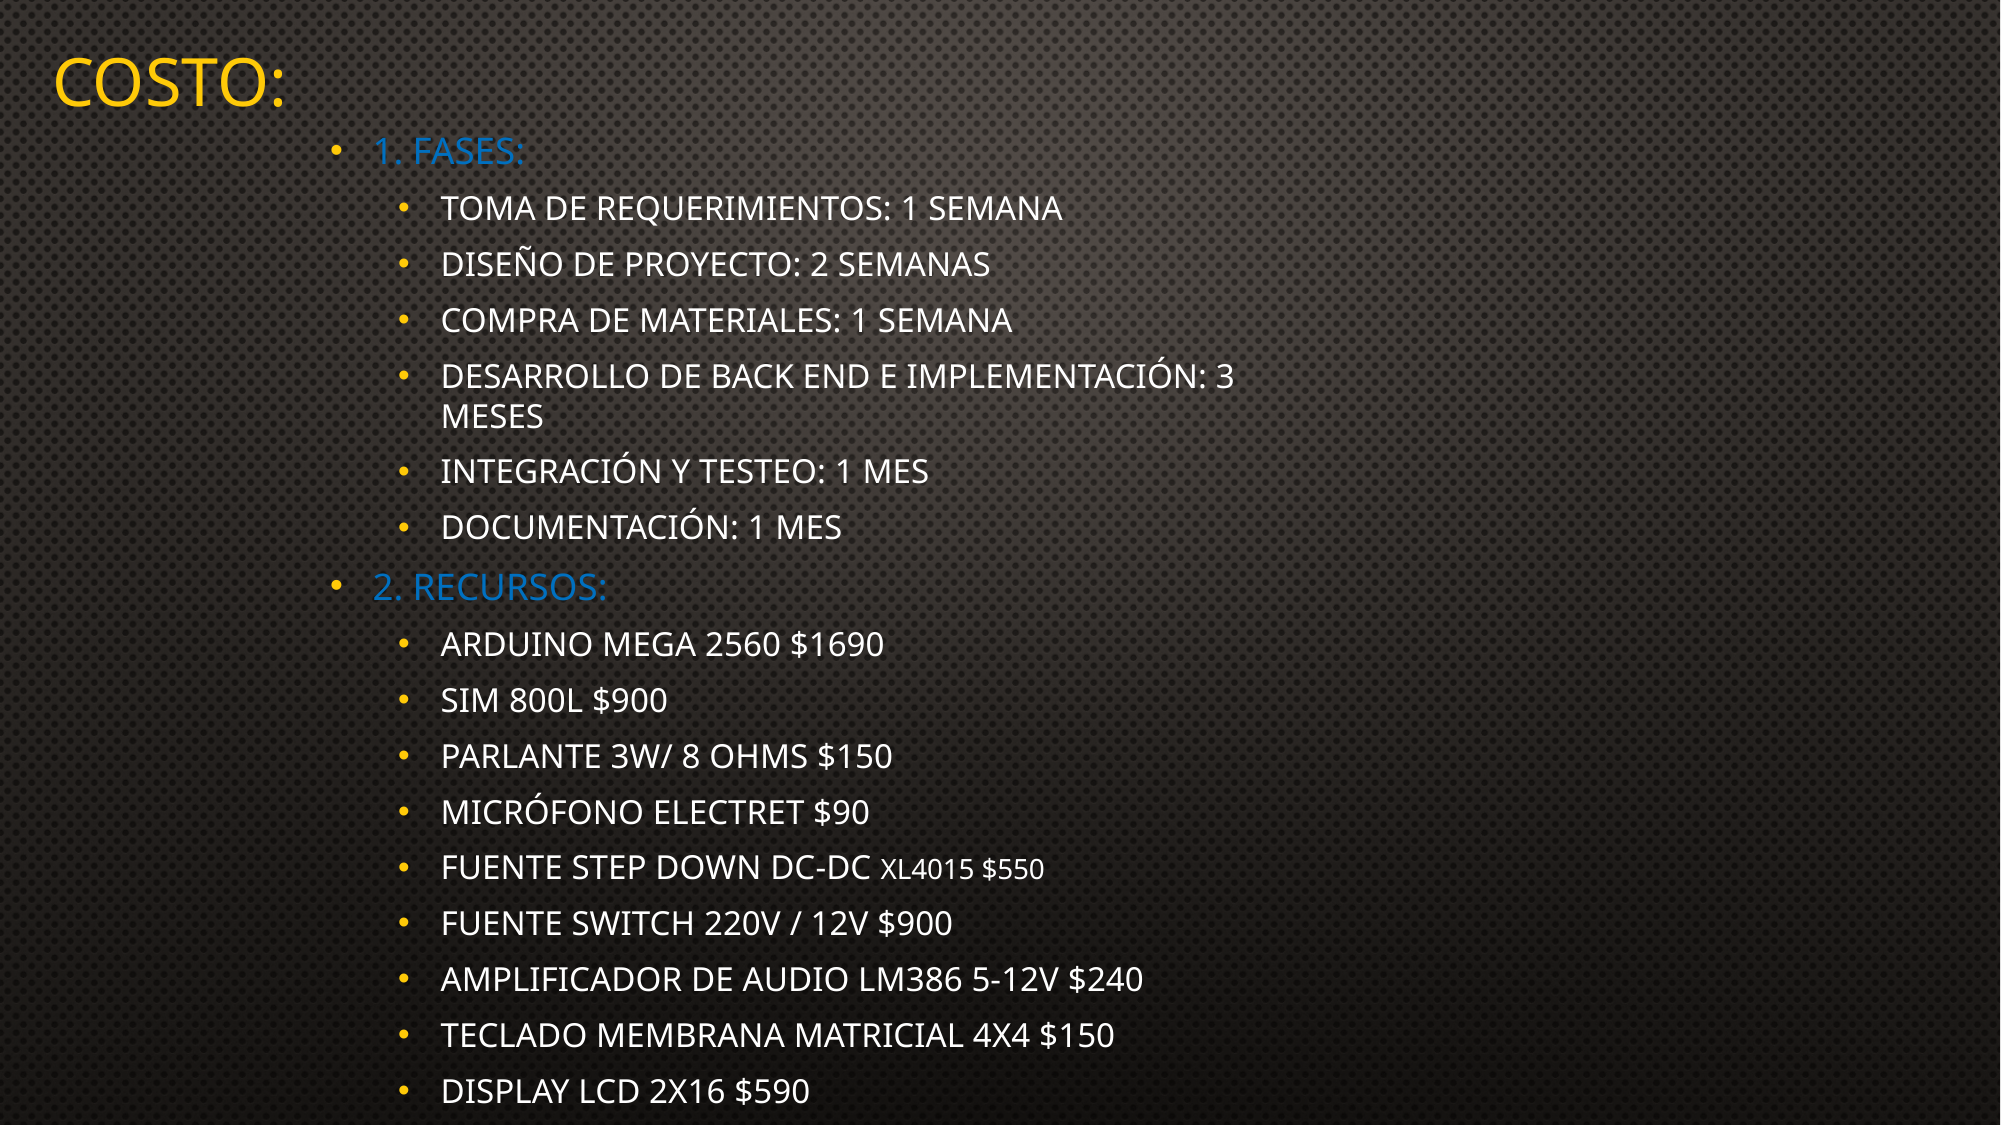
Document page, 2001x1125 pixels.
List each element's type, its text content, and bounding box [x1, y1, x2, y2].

list 1. Fases: Toma de requerimientos: 1 Semana Diseño de proyecto: 2 semanas Compra de materiales: 1 Semana Desarrollo de Back End e Implementación: 3 Meses Integración y Testeo: 1 Mes Documentación: 1 Mes 2. Recursos: Arduino Mega 2560 $1690 Sim 800l $900 Parlante 3w/ 8 Ohms $150 Micrófono Electret $90 Fuente step down dc-dc XL4015 $550 Fuente switch 220V / 12V $900 Amplificador de Audio lm386 5-12v $240 Teclado Membrana matricial 4x4 $150 Display lcd 2x16 $590 Total: $5170. [315, 120, 1357, 1125]
title COSTO: [37, 18, 410, 142]
picture [0, 0, 2001, 1125]
